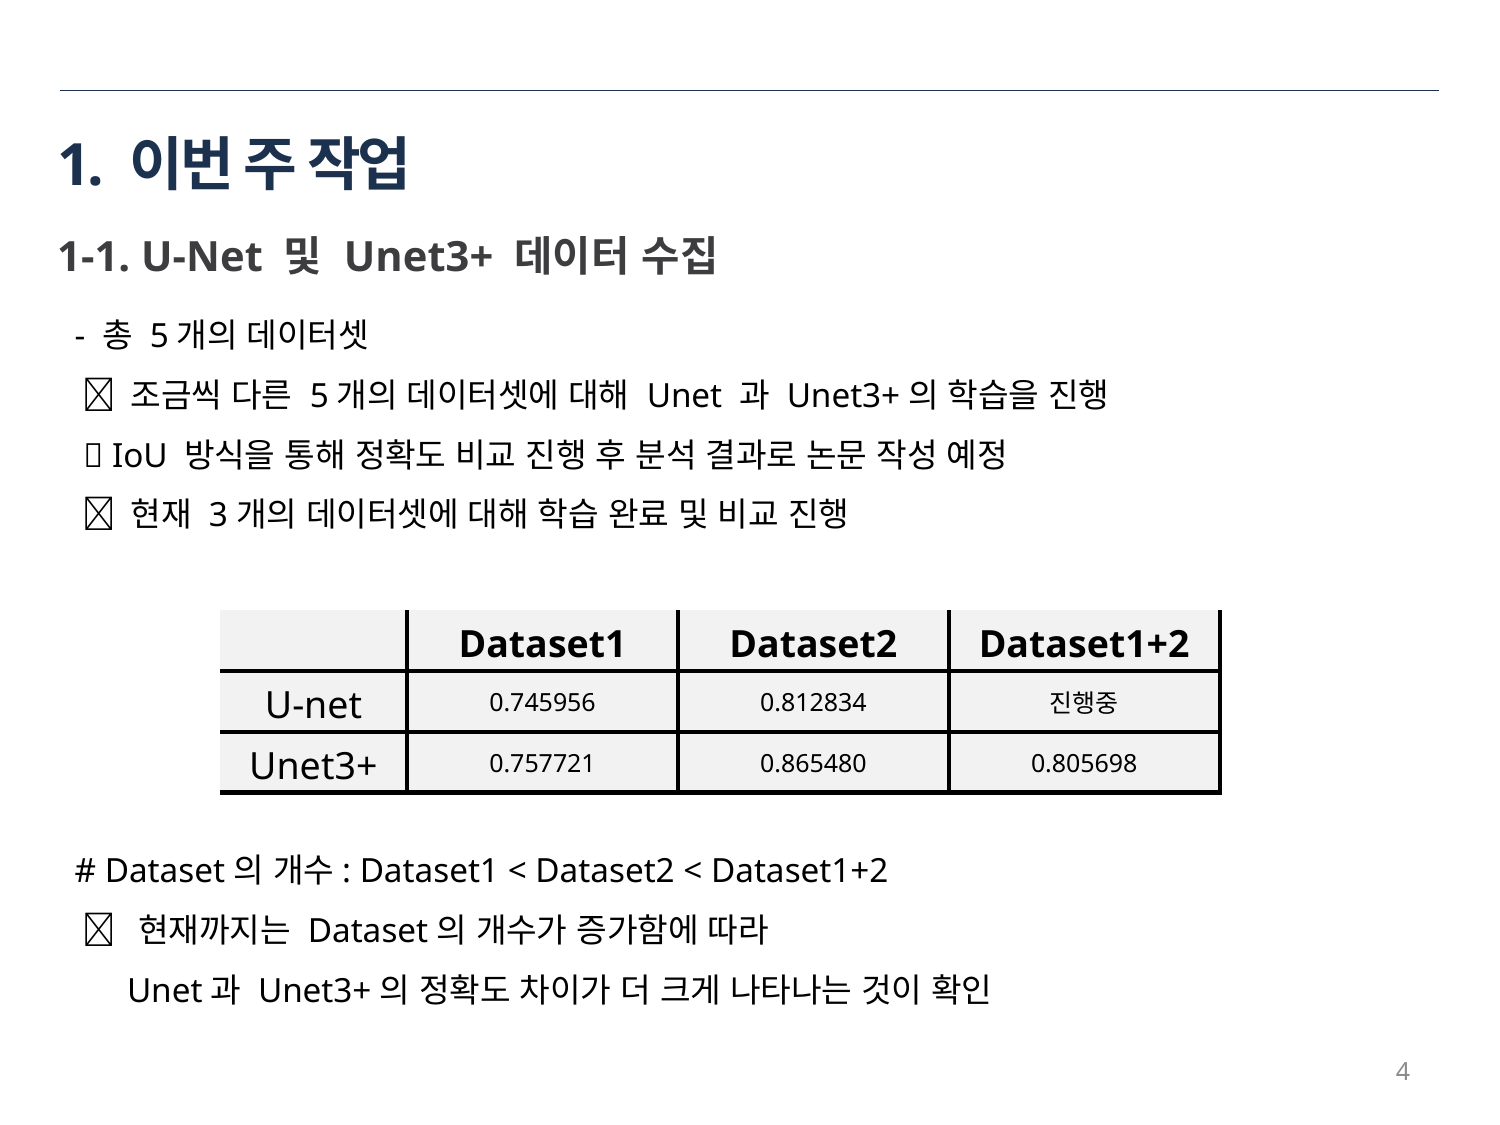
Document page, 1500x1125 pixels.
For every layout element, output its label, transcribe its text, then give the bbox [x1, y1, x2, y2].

table_header Dataset2 [680, 610, 947, 669]
title 1. 이번 주 작업 [42, 114, 1190, 211]
slide_number 4 [1074, 1042, 1425, 1103]
table_cell 0.865480 [680, 734, 947, 790]
text_box # Dataset의 개수: Dataset1 < Dataset2 < Dataset1+2  현재까지는 Dataset의 개수가 증가함에 따라 Unet과 Unet3+의 정확도 차이가 더 크게 나타나는 것이 확인 [59, 822, 1380, 1017]
table_cell Unet3+ [220, 734, 405, 790]
table_cell 0.805698 [951, 734, 1218, 790]
table_cell 진행중 [951, 673, 1218, 730]
table_cell 0.757721 [409, 734, 676, 790]
table_header [220, 610, 405, 669]
text_box - 총 5개의 데이터셋  조금씩 다른 5개의 데이터셋에 대해 Unet 과 Unet3+의 학습을 진행  IoU 방식을 통해 정확도 비교 진행 후 분석 결과로 논문 작성 예정  현재 3개의 데이터셋에 대해 학습 완료 및 비교 진행 [59, 286, 1380, 541]
table_cell 0.812834 [680, 673, 947, 730]
text_box 1-1. U-Net 및 Unet3+ 데이터 수집 [42, 222, 1432, 432]
table_cell 0.745956 [409, 673, 676, 730]
table_cell U-net [220, 673, 405, 730]
table_header Dataset1+2 [951, 610, 1218, 669]
table_header Dataset1 [409, 610, 676, 669]
